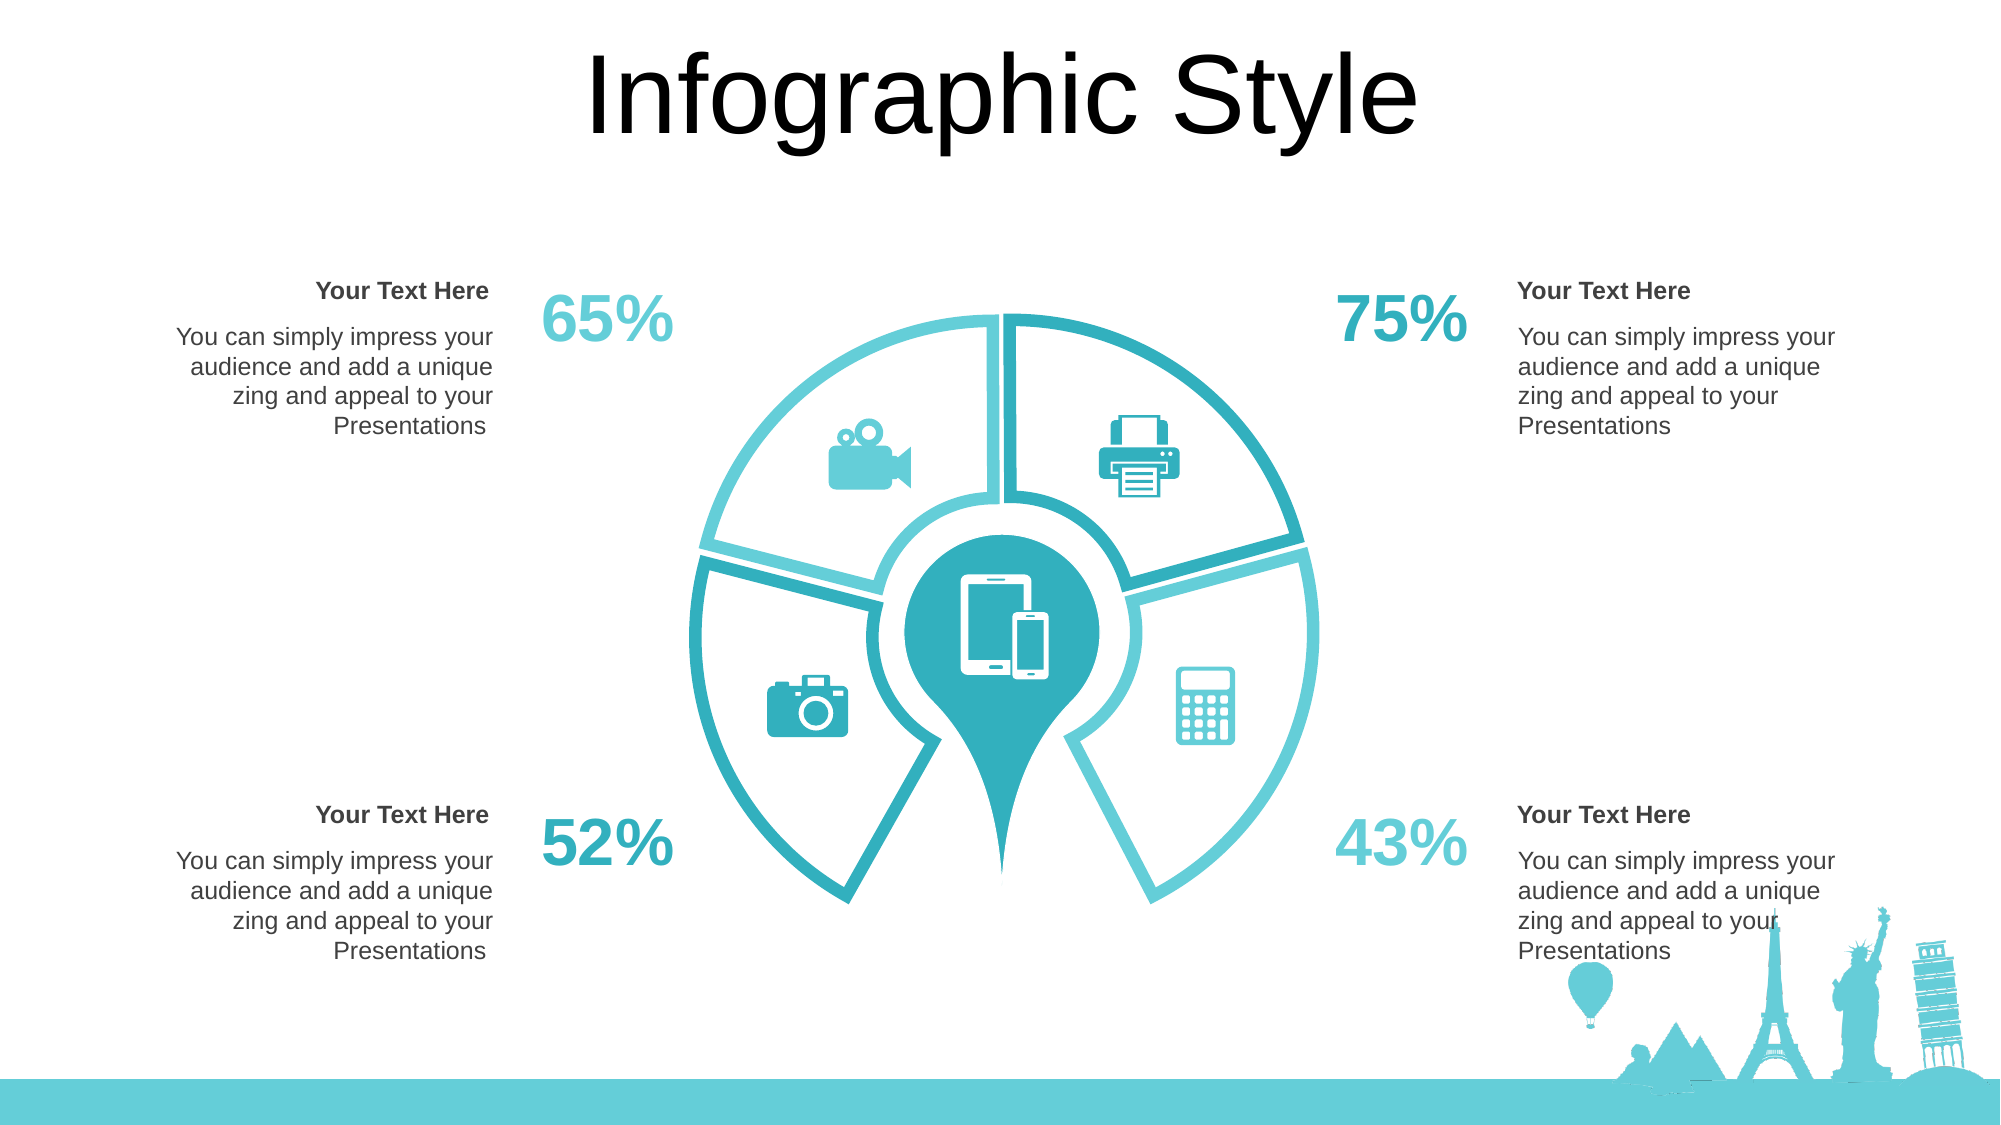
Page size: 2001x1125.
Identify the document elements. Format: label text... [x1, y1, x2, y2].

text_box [148, 267, 509, 450]
list Infographic Style [53, 38, 1952, 157]
picture [1733, 974, 1816, 1083]
picture [1568, 974, 1727, 1096]
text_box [695, 319, 1314, 934]
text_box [1502, 267, 1863, 450]
text_box 75% [1317, 267, 1487, 362]
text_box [1502, 791, 1863, 974]
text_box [148, 791, 509, 974]
picture [1830, 906, 1893, 1083]
text_box 43% [1317, 791, 1487, 887]
picture [1899, 940, 1990, 1086]
text_box 52% [523, 791, 693, 887]
text_box 65% [523, 267, 693, 362]
